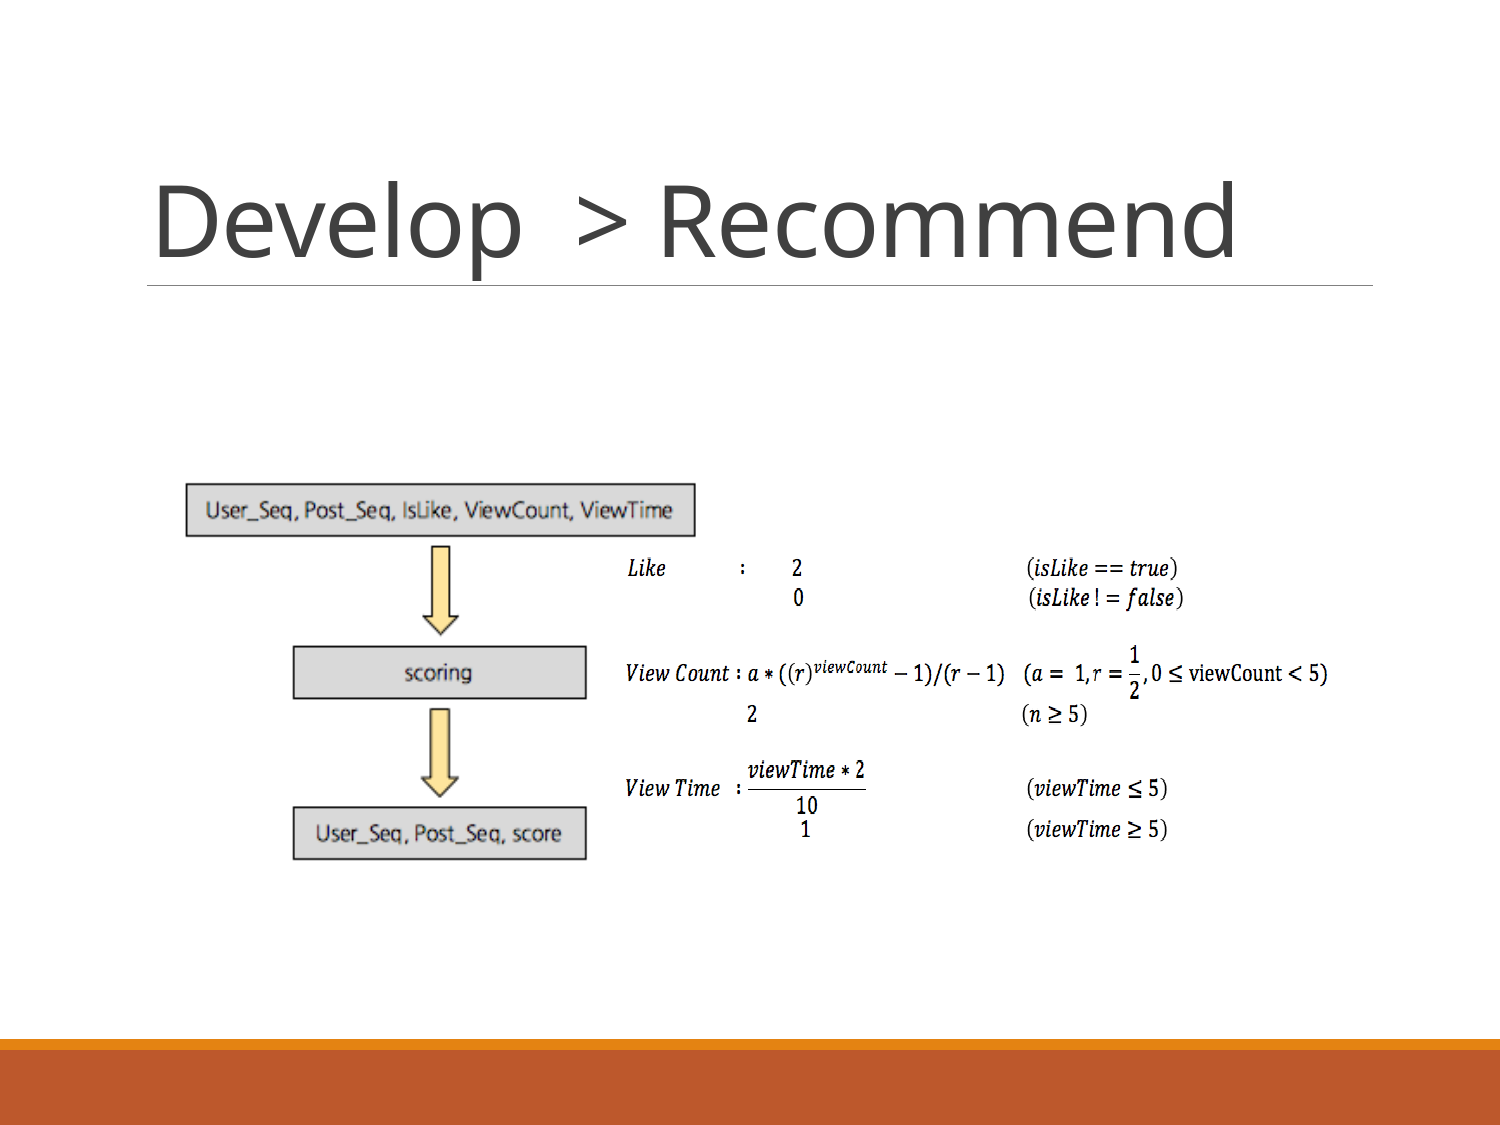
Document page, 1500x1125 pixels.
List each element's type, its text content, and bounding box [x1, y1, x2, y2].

title Develop > Recommend [135, 47, 1373, 285]
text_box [173, 464, 1334, 881]
